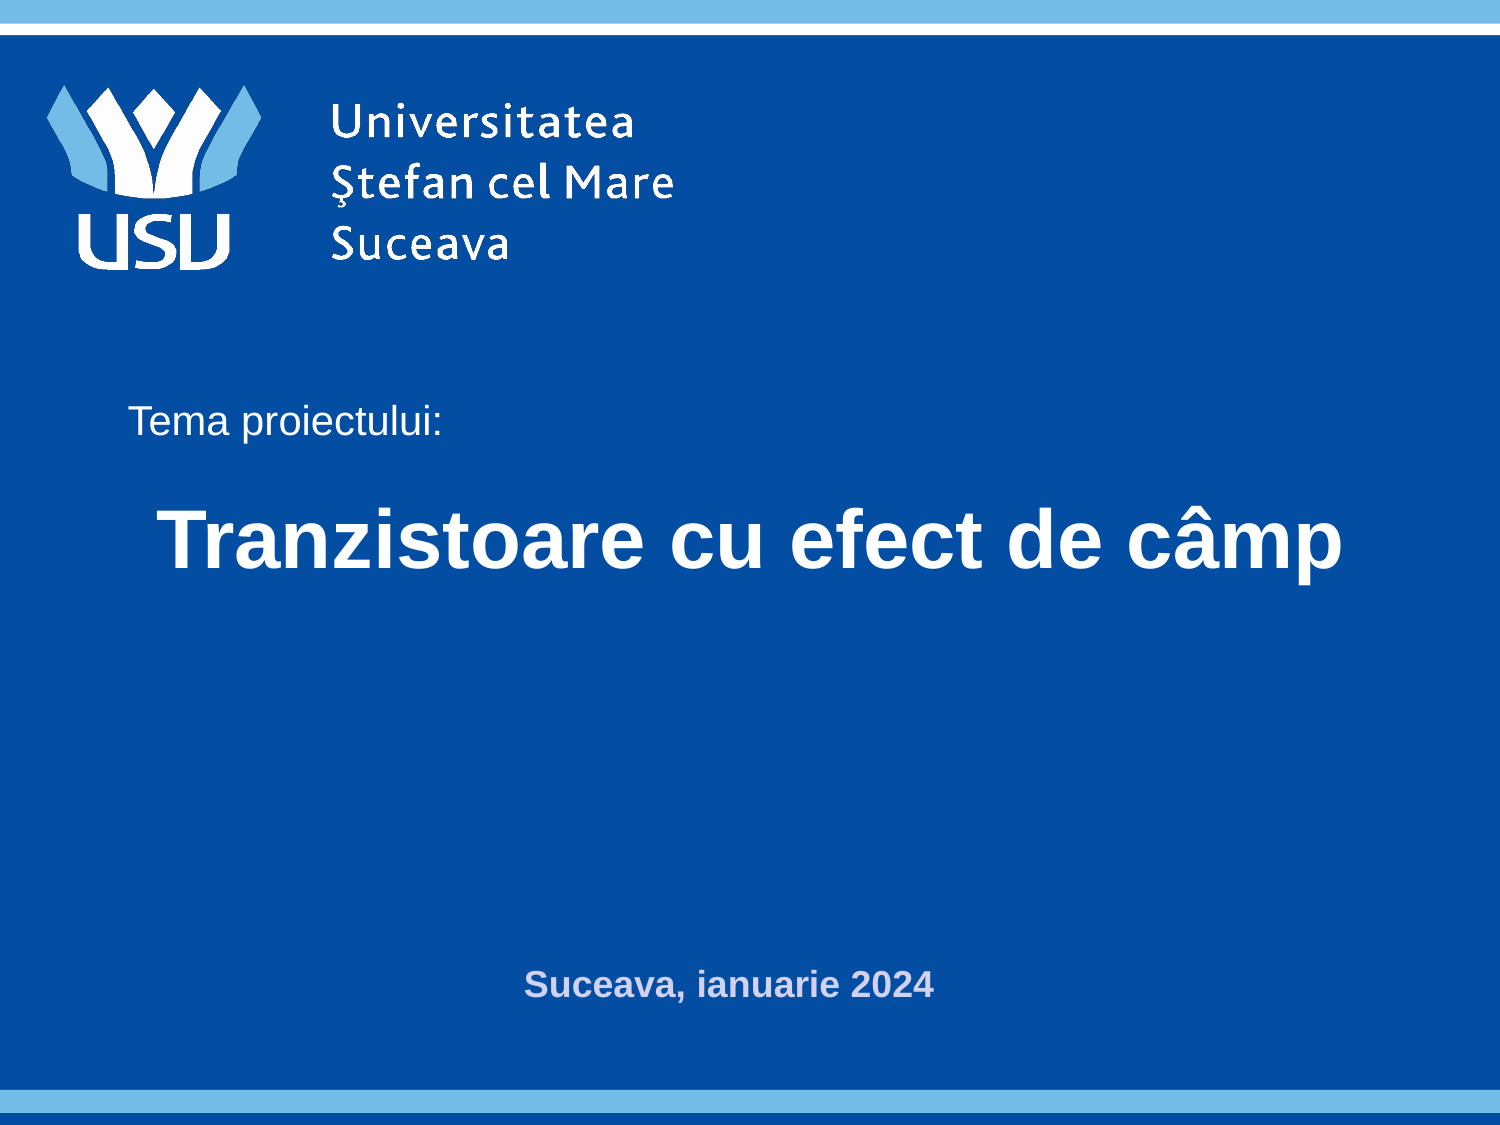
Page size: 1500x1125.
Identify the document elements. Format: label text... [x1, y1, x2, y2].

title Tranzistoare cu efect de câmp [140, 478, 1416, 702]
picture [46, 84, 673, 270]
list Tema proiectului: [112, 204, 1388, 451]
text_box Suceava, ianuarie 2024 [348, 952, 1062, 1013]
